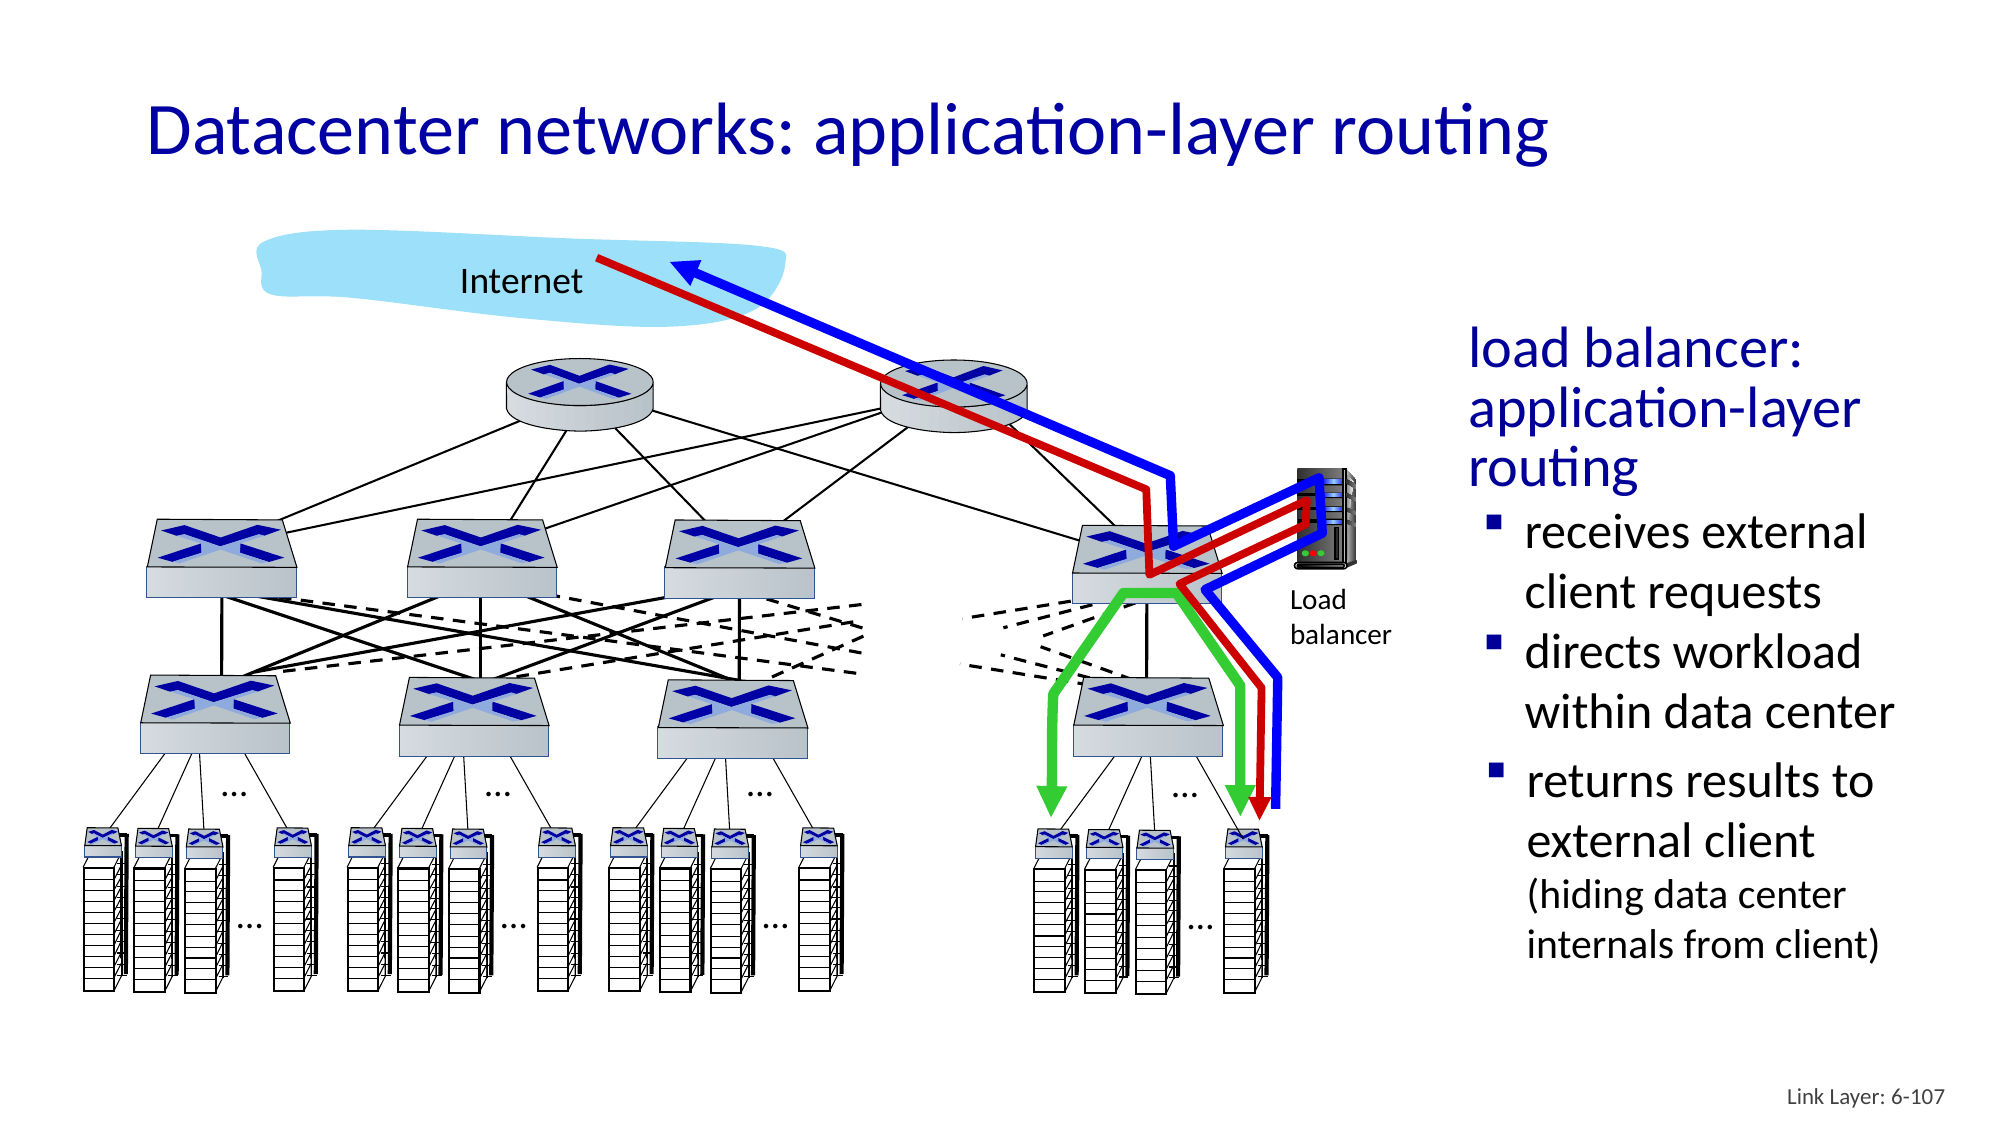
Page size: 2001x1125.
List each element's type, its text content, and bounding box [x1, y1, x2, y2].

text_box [83, 358, 1268, 994]
title Datacenter networks: application-layer routing [131, 57, 1857, 205]
text_box load balancer: application-layer routing receives external client requests directs workload within data center [1453, 312, 1957, 746]
text_box Internet [256, 229, 787, 327]
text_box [1294, 468, 1357, 569]
text_box [1268, 665, 1278, 809]
text_box returns results to external client (hiding data center internals from client) [1455, 739, 1959, 975]
text_box [1268, 489, 1294, 517]
text_box [669, 261, 896, 358]
text_box [1268, 531, 1294, 560]
text_box [1268, 506, 1294, 543]
text_box [596, 257, 835, 358]
slide_number Link Layer: 6-107 [1510, 1065, 1961, 1125]
text_box Load balancer [1275, 572, 1453, 658]
